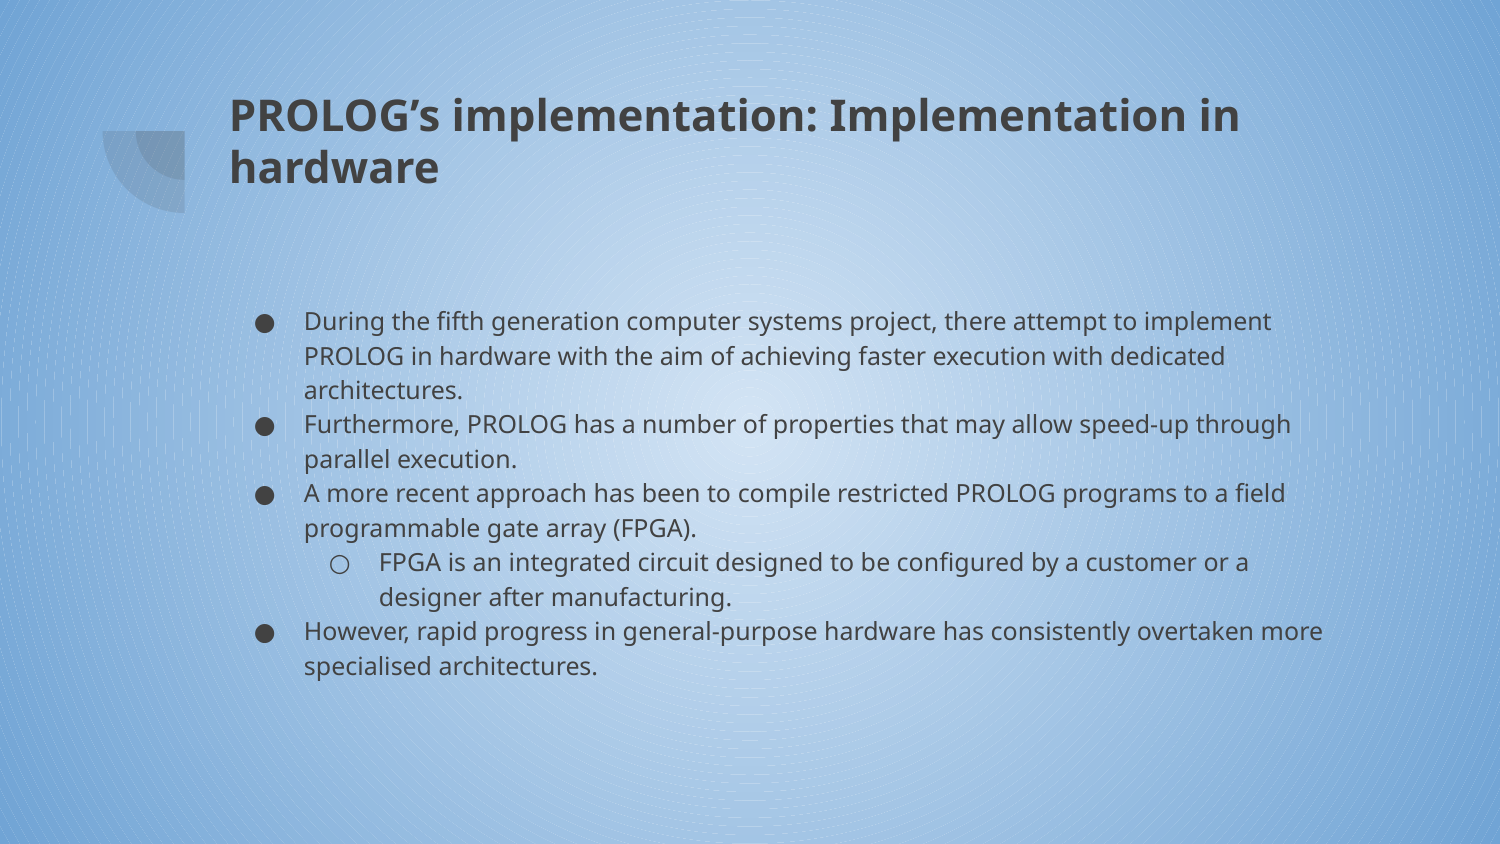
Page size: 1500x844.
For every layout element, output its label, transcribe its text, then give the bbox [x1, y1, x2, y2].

title PROLOG’s implementation: Implementation in hardware [213, 72, 1368, 208]
list During the fifth generation computer systems project, there attempt to implement PROLOG in hardware with the aim of achieving faster execution with dedicated architectures. Furthermore, PROLOG has a number of properties that may allow speed-up through parallel execution. A more recent approach has been to compile restricted PROLOG programs to a field programmable gate array (FPGA). FPGA is an integrated circuit designed to be configured by a customer or a designer after manufacturing. However, rapid progress in general-purpose hardware has consistently overtaken more specialised architectures. [213, 208, 1368, 773]
